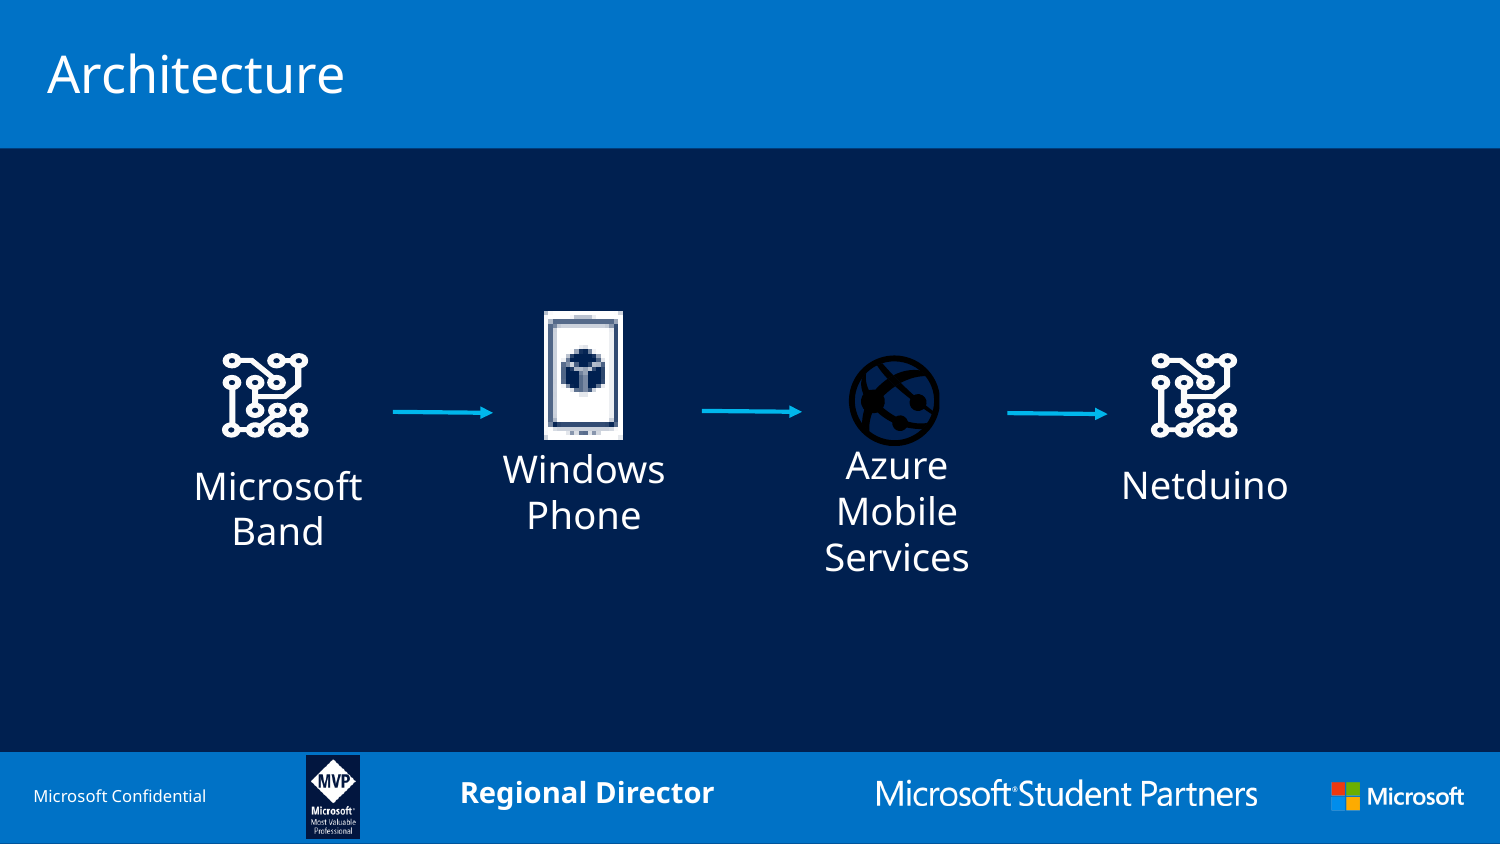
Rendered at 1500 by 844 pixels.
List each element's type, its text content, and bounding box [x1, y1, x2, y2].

picture [1313, 765, 1482, 827]
title Architecture [32, 0, 1500, 148]
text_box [456, 307, 712, 546]
picture [306, 755, 360, 839]
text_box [1101, 352, 1308, 516]
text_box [175, 352, 382, 563]
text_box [786, 351, 1008, 589]
picture [877, 779, 1257, 806]
